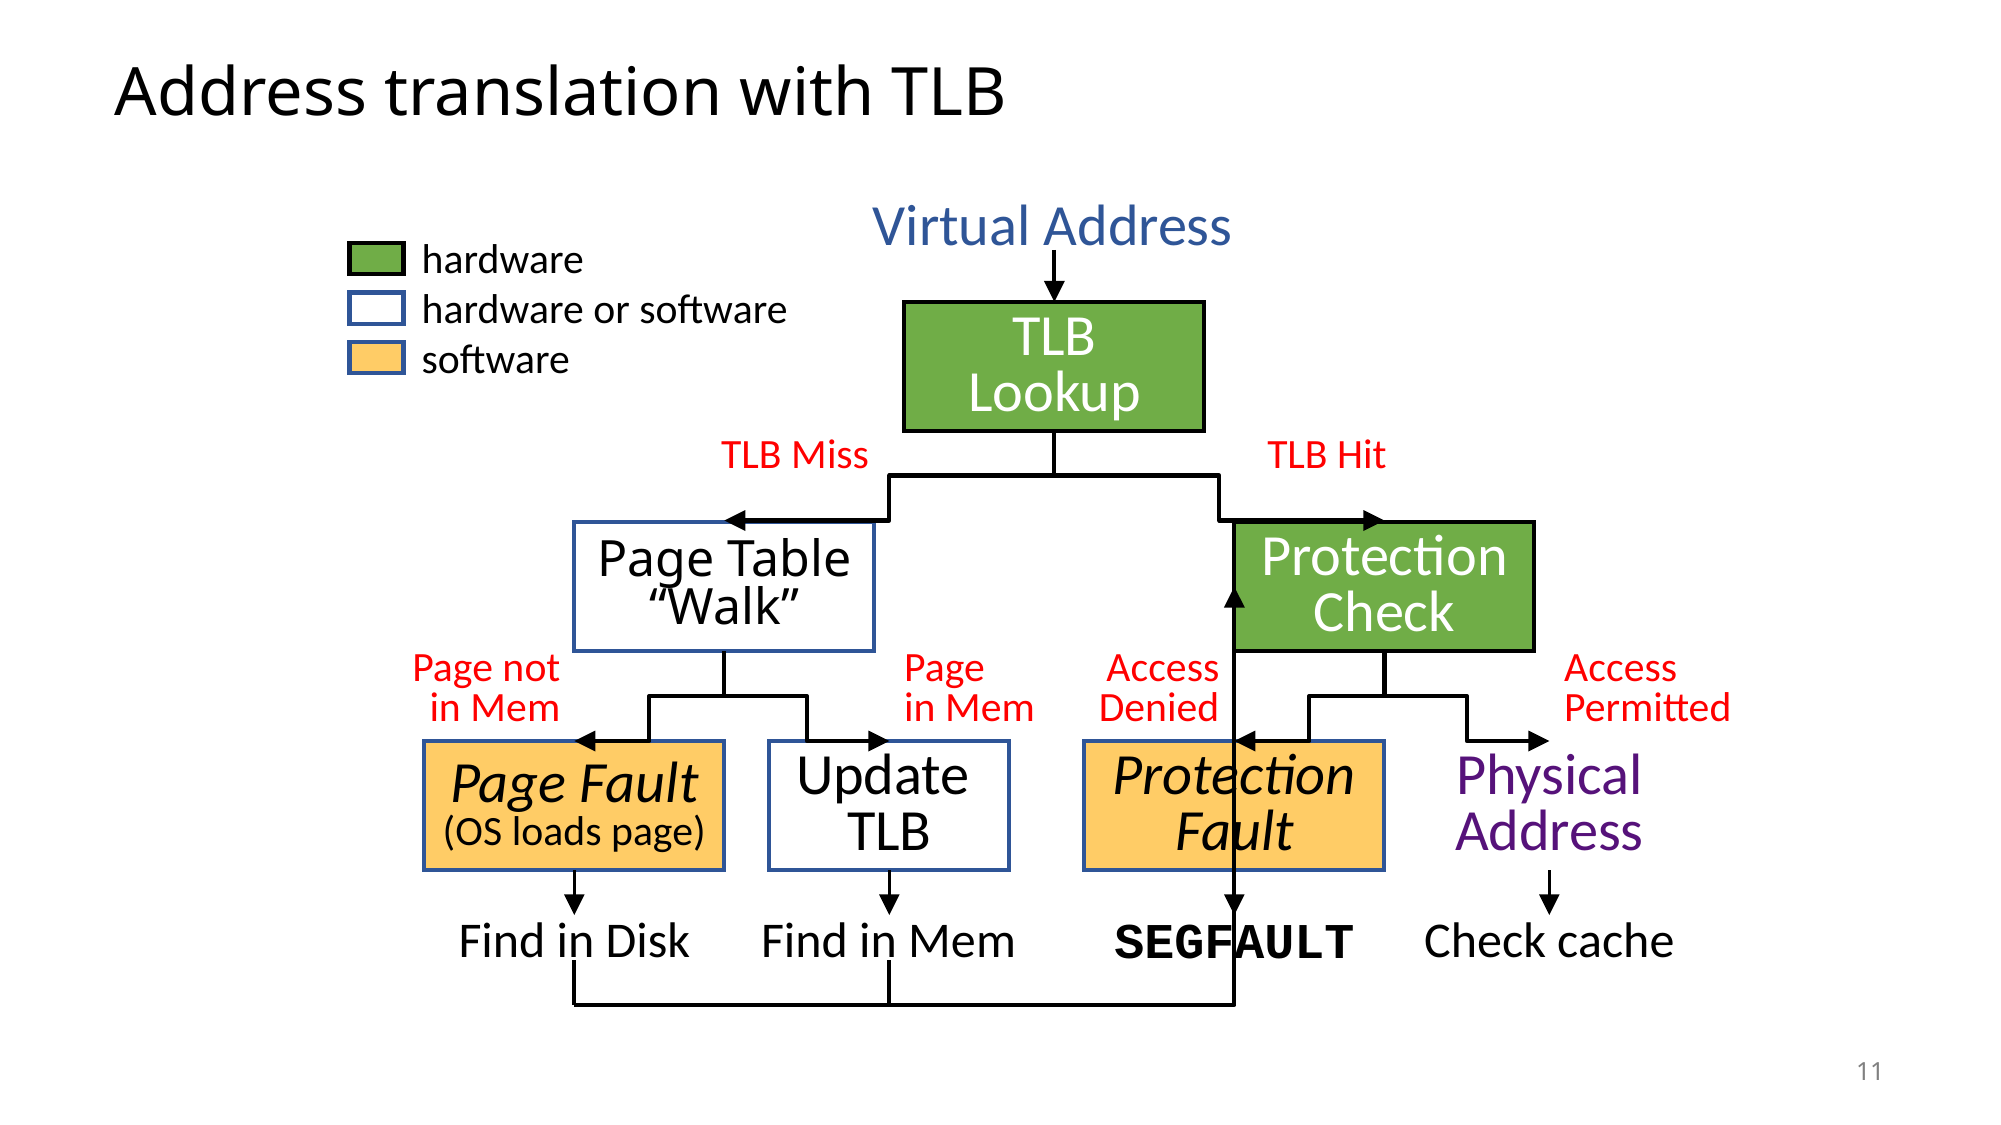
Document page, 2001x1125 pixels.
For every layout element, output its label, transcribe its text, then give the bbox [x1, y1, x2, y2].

text_box TLB Lookup [904, 301, 1205, 431]
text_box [574, 586, 1235, 1006]
slide_number 11 [1749, 1042, 1900, 1103]
text_box Page not in Mem [395, 642, 574, 738]
title Address translation with TLB [99, 37, 1900, 150]
text_box Protection Fault [1236, 741, 1385, 871]
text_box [1235, 650, 1550, 741]
text_box Page Table “Walk” [574, 521, 875, 586]
text_box Virtual Address [858, 187, 1253, 259]
text_box SEGFAULT [1236, 900, 1385, 977]
text_box Access Permitted [1549, 641, 1750, 739]
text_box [724, 431, 1385, 521]
text_box Protection Check [1234, 521, 1535, 650]
text_box TLB Miss [706, 420, 886, 486]
text_box Find in Disk [424, 900, 574, 976]
text_box Check cache [1399, 900, 1700, 976]
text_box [349, 224, 807, 392]
text_box TLB Hit [1252, 420, 1404, 486]
text_box Physical Address [1429, 740, 1670, 870]
text_box Page Fault (OS loads page) [424, 740, 574, 870]
